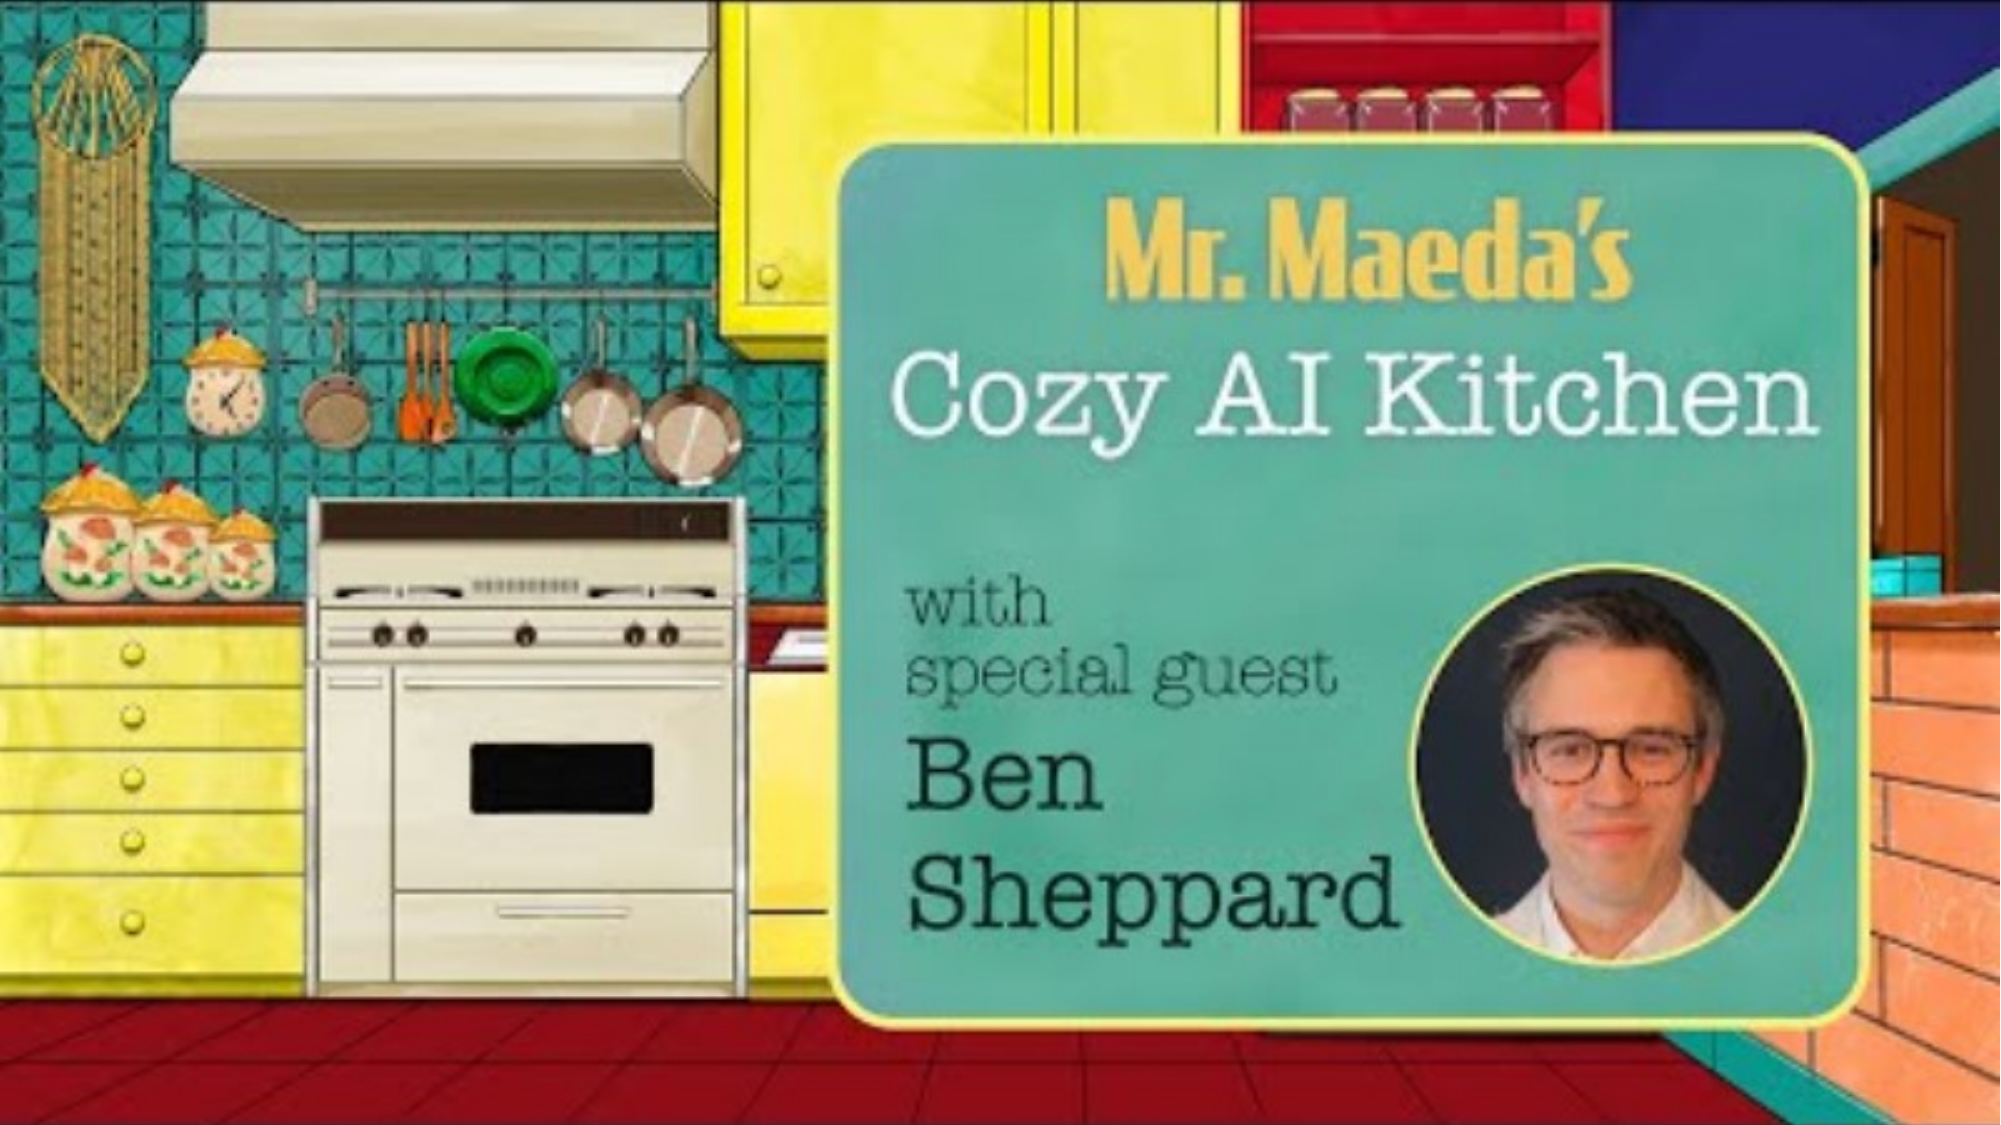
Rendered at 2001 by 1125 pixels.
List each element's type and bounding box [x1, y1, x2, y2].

text_box [0, 0, 2000, 1125]
